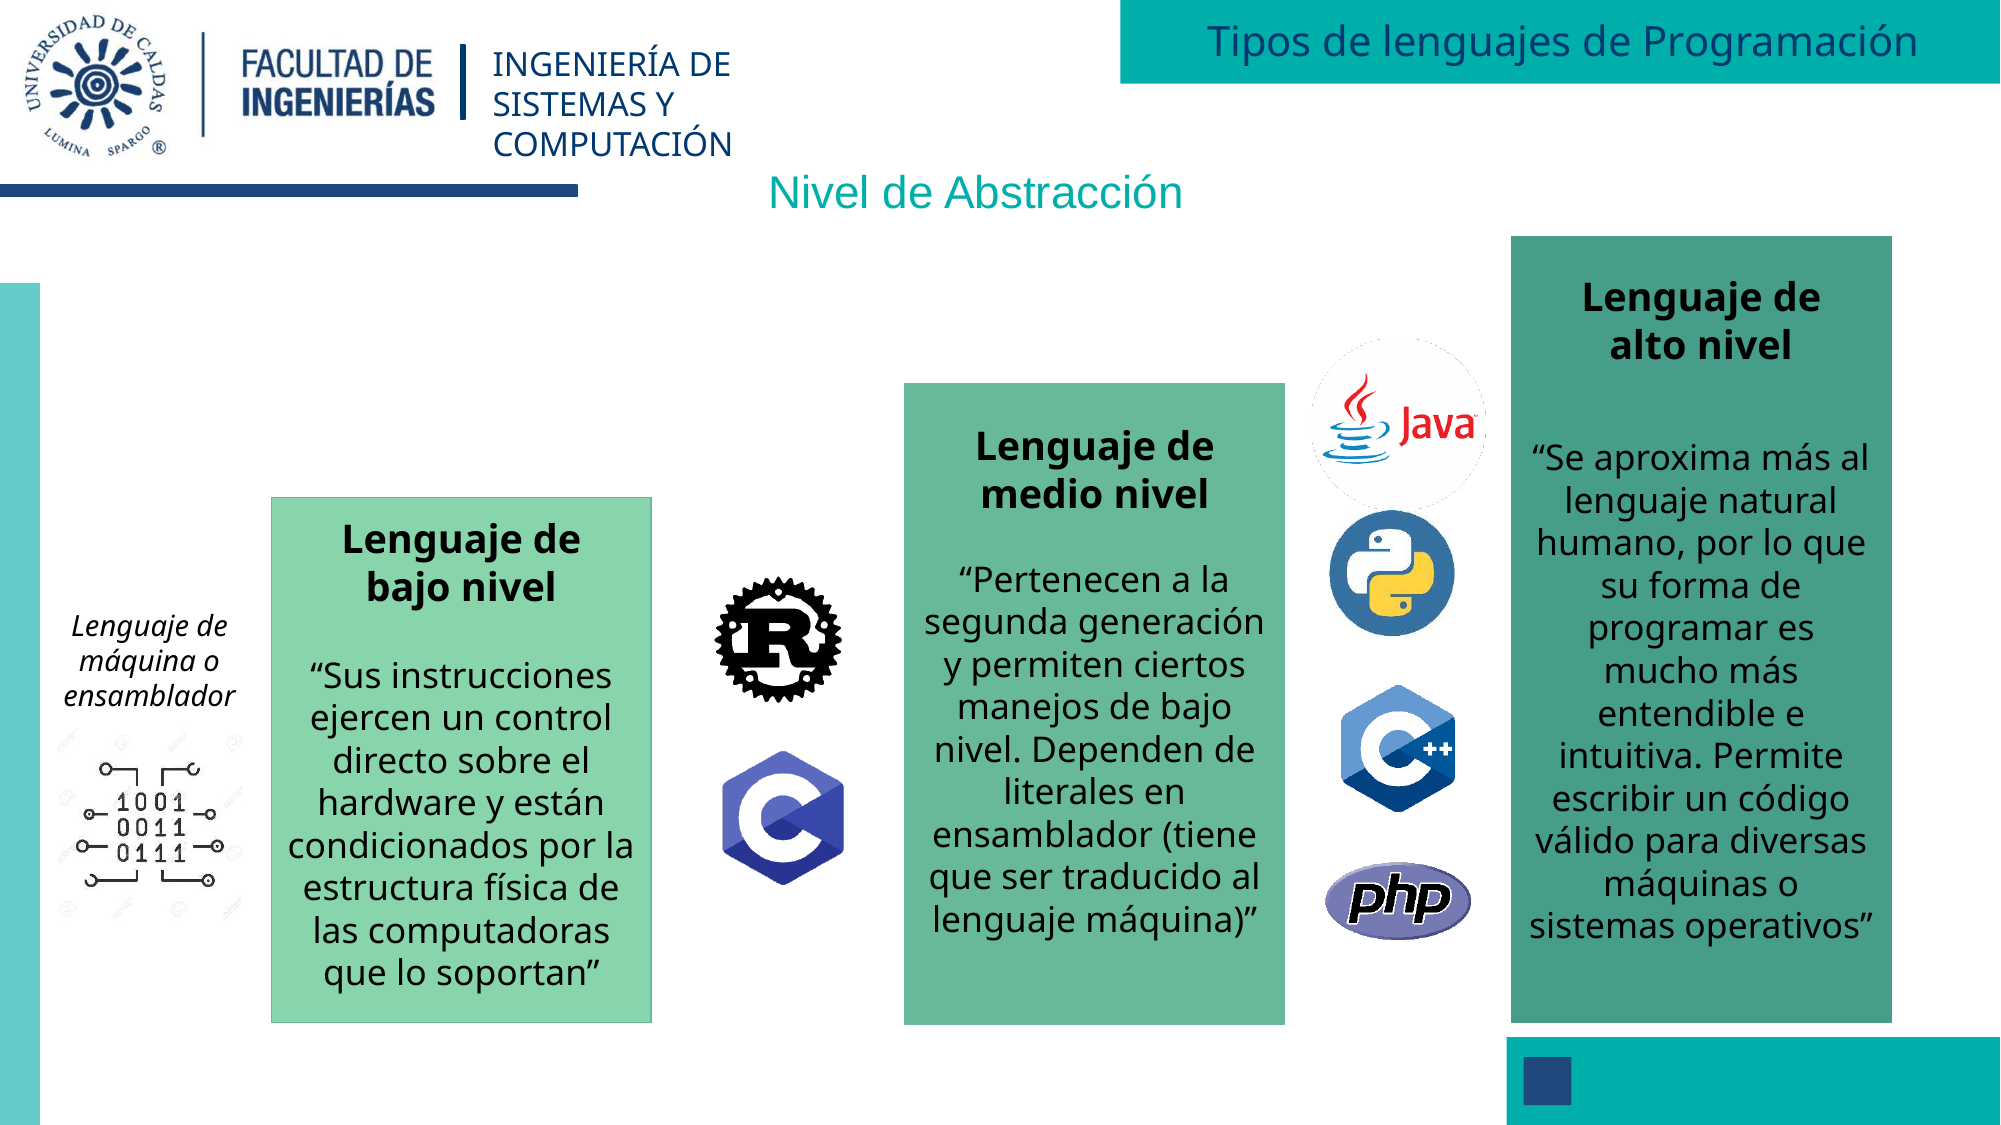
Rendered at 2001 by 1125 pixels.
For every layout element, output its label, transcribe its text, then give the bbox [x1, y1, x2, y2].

text_box Lenguaje de alto nivel [1530, 257, 1872, 383]
picture [720, 749, 847, 888]
text_box [271, 1008, 652, 1023]
text_box [271, 497, 652, 637]
picture [1309, 337, 1486, 637]
picture [0, 0, 464, 173]
text_box Lenguaje de máquina o ensamblador [27, 592, 272, 728]
title Nivel de Abstracción [768, 162, 1232, 351]
picture [714, 576, 842, 704]
text_box [1523, 1057, 1572, 1106]
text_box [904, 383, 1285, 541]
picture [1341, 685, 1455, 812]
text_box [1511, 236, 1891, 420]
text_box “Sus instrucciones ejercen un control directo sobre el hardware y están condicionados por la estructura física de las computadoras que lo soportan” [271, 637, 652, 1008]
text_box [0, 282, 40, 1125]
text_box INGENIERÍA DE SISTEMAS Y COMPUTACIÓN [477, 28, 841, 179]
picture [50, 725, 249, 924]
text_box Tipos de lenguajes de Programación [1129, 0, 1998, 80]
text_box [1120, 0, 2000, 84]
picture [1322, 860, 1473, 942]
text_box [1511, 961, 1891, 1023]
text_box “Pertenecen a la segunda generación y permiten ciertos manejos de bajo nivel. Dependen de literales en ensamblador (tiene que ser traducido al lenguaje máquina)” [904, 541, 1285, 955]
text_box [904, 955, 1285, 1025]
text_box “Se aproxima más al lenguaje natural humano, por lo que su forma de programar es mucho más entendible e intuitiva. Permite escribir un código válido para diversas máquinas o sistemas operativos” [1511, 420, 1891, 961]
text_box Lenguaje de medio nivel [924, 406, 1266, 532]
text_box Lenguaje de bajo nivel [290, 499, 632, 625]
text_box [0, 184, 578, 197]
text_box [1506, 1037, 2000, 1125]
